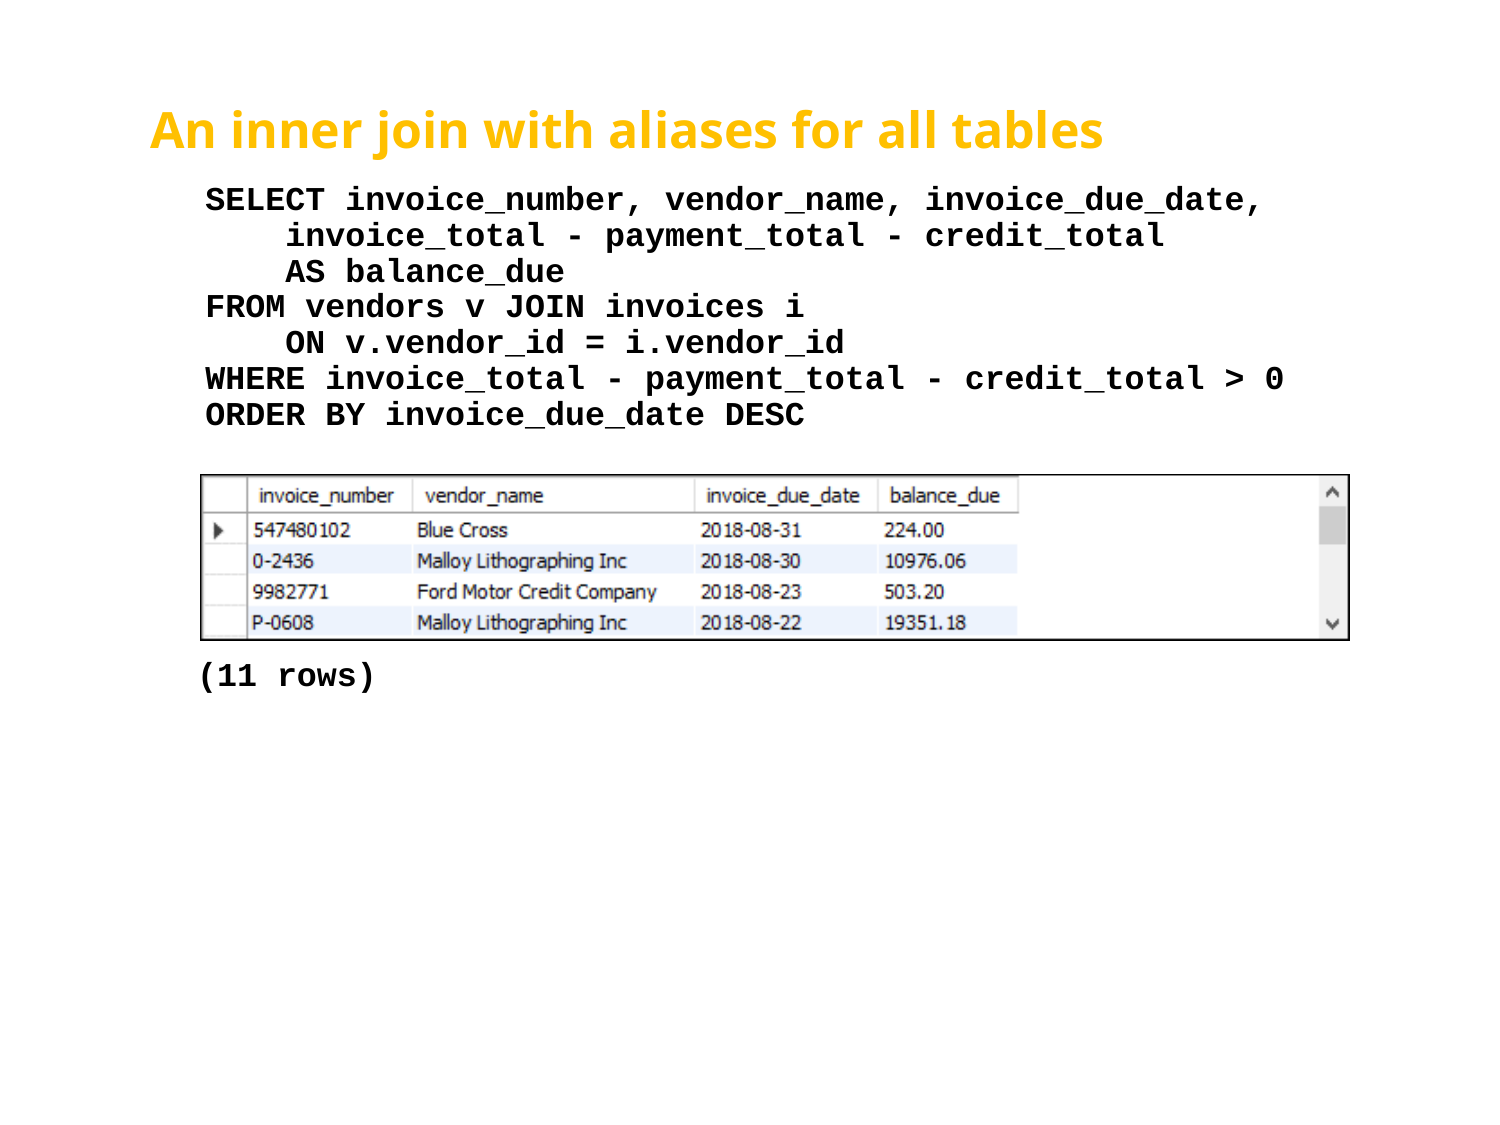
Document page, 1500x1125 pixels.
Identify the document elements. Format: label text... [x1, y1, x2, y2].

list (11 rows) [125, 650, 1338, 738]
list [199, 474, 1351, 641]
title An inner join with aliases for all tables [150, 38, 1350, 227]
list SELECT invoice_number, vendor_name, invoice_due_date, invoice_total - payment_total - credit_total AS balance_due FROM vendors v JOIN invoices i ON v.vendor_id = i.vendor_id WHERE invoice_total - payment_total - credit_total > 0 ORDER BY invoice_due_date DESC [133, 174, 1346, 450]
